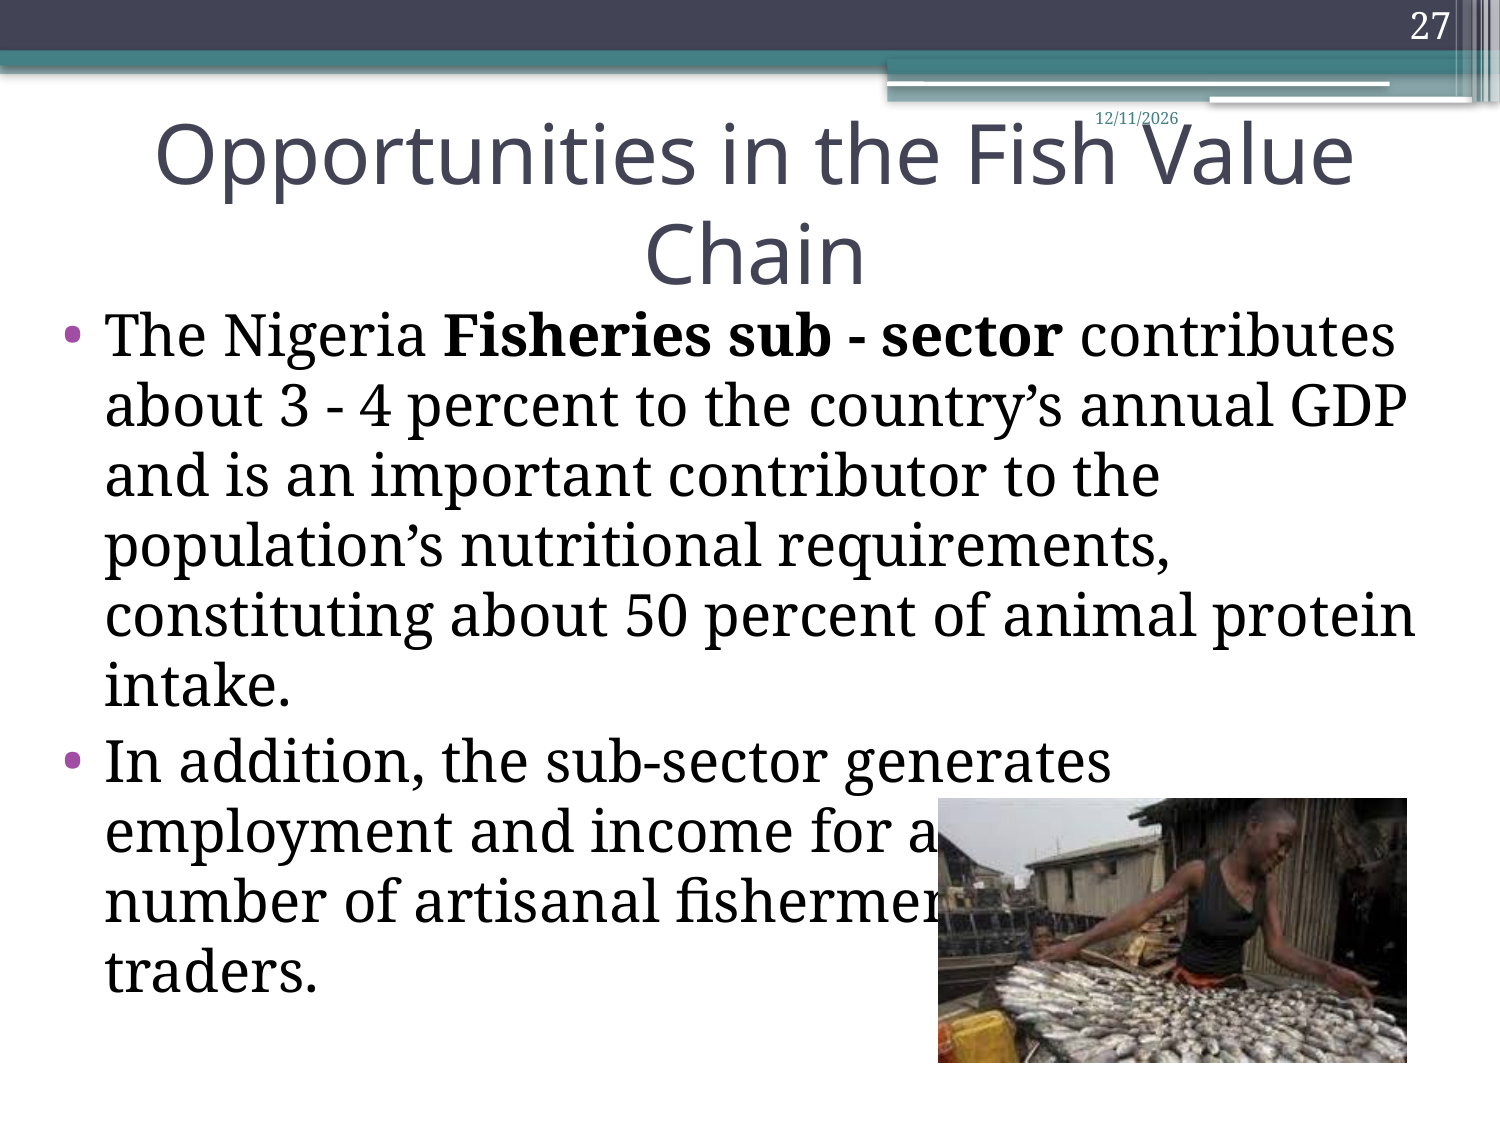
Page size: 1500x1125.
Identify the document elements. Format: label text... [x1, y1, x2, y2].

slide_number 27 [1341, 0, 1466, 61]
title Opportunities in the Fish Value Chain [29, 113, 1483, 289]
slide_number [1080, 100, 1238, 176]
picture [938, 798, 1407, 1063]
list The Nigeria Fisheries sub - sector contributes about 3 - 4 percent to the country’s annual GDP and is an important contributor to the population’s nutritional requirements, constituting about 50 percent of animal protein intake. In addition, the sub-sector generates employment and income for a significant number of artisanal fishermen and small traders. [29, 290, 1471, 1001]
